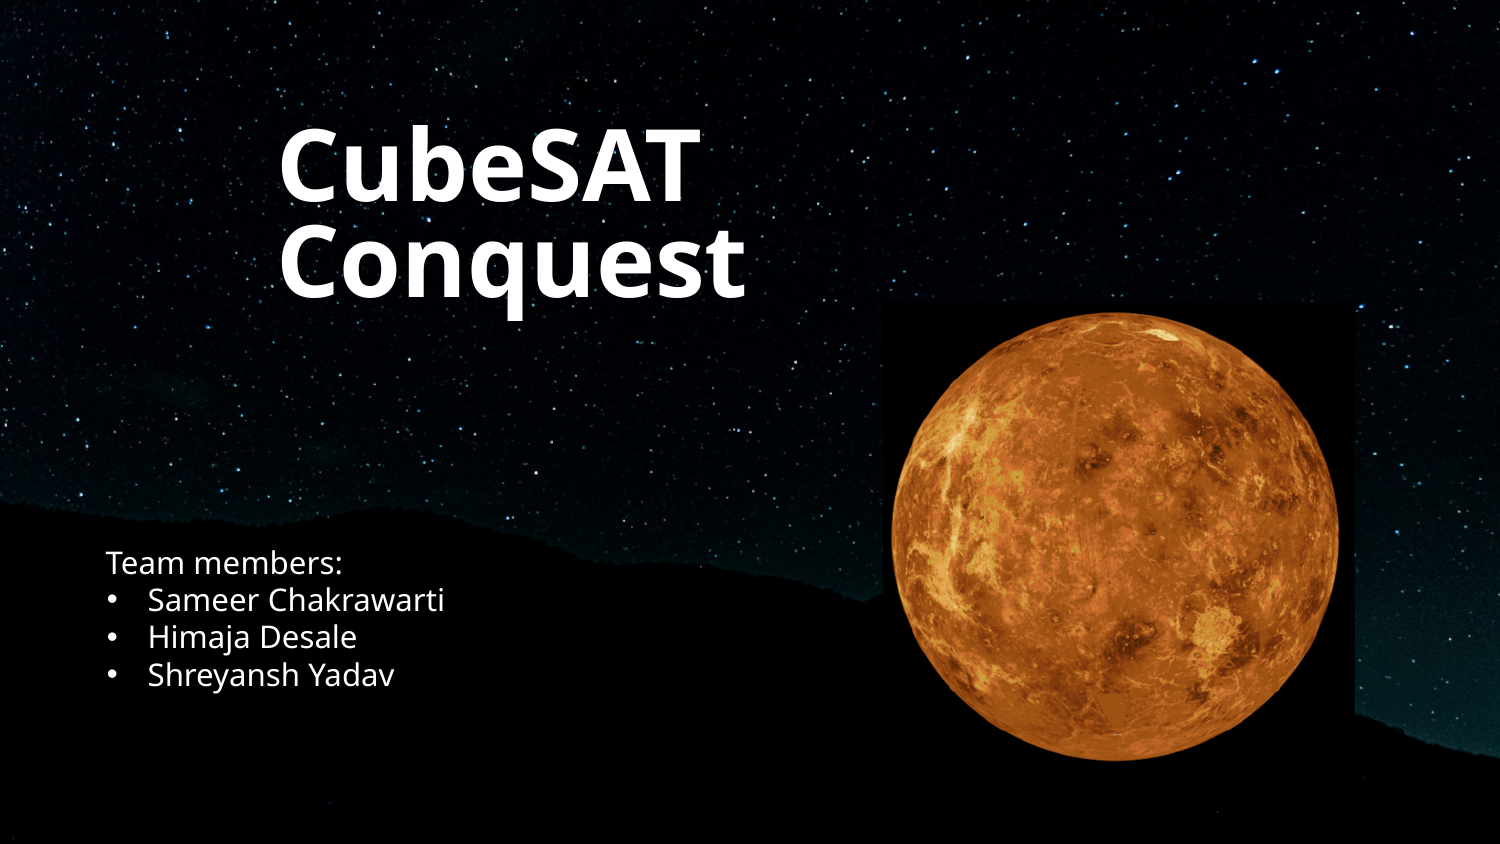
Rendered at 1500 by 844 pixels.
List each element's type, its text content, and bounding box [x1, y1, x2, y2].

picture [0, 0, 1500, 844]
list CubeSAT Conquest [264, 118, 828, 422]
text_box Team members: Sameer Chakrawarti Himaja Desale Shreyansh Yadav [94, 537, 501, 736]
